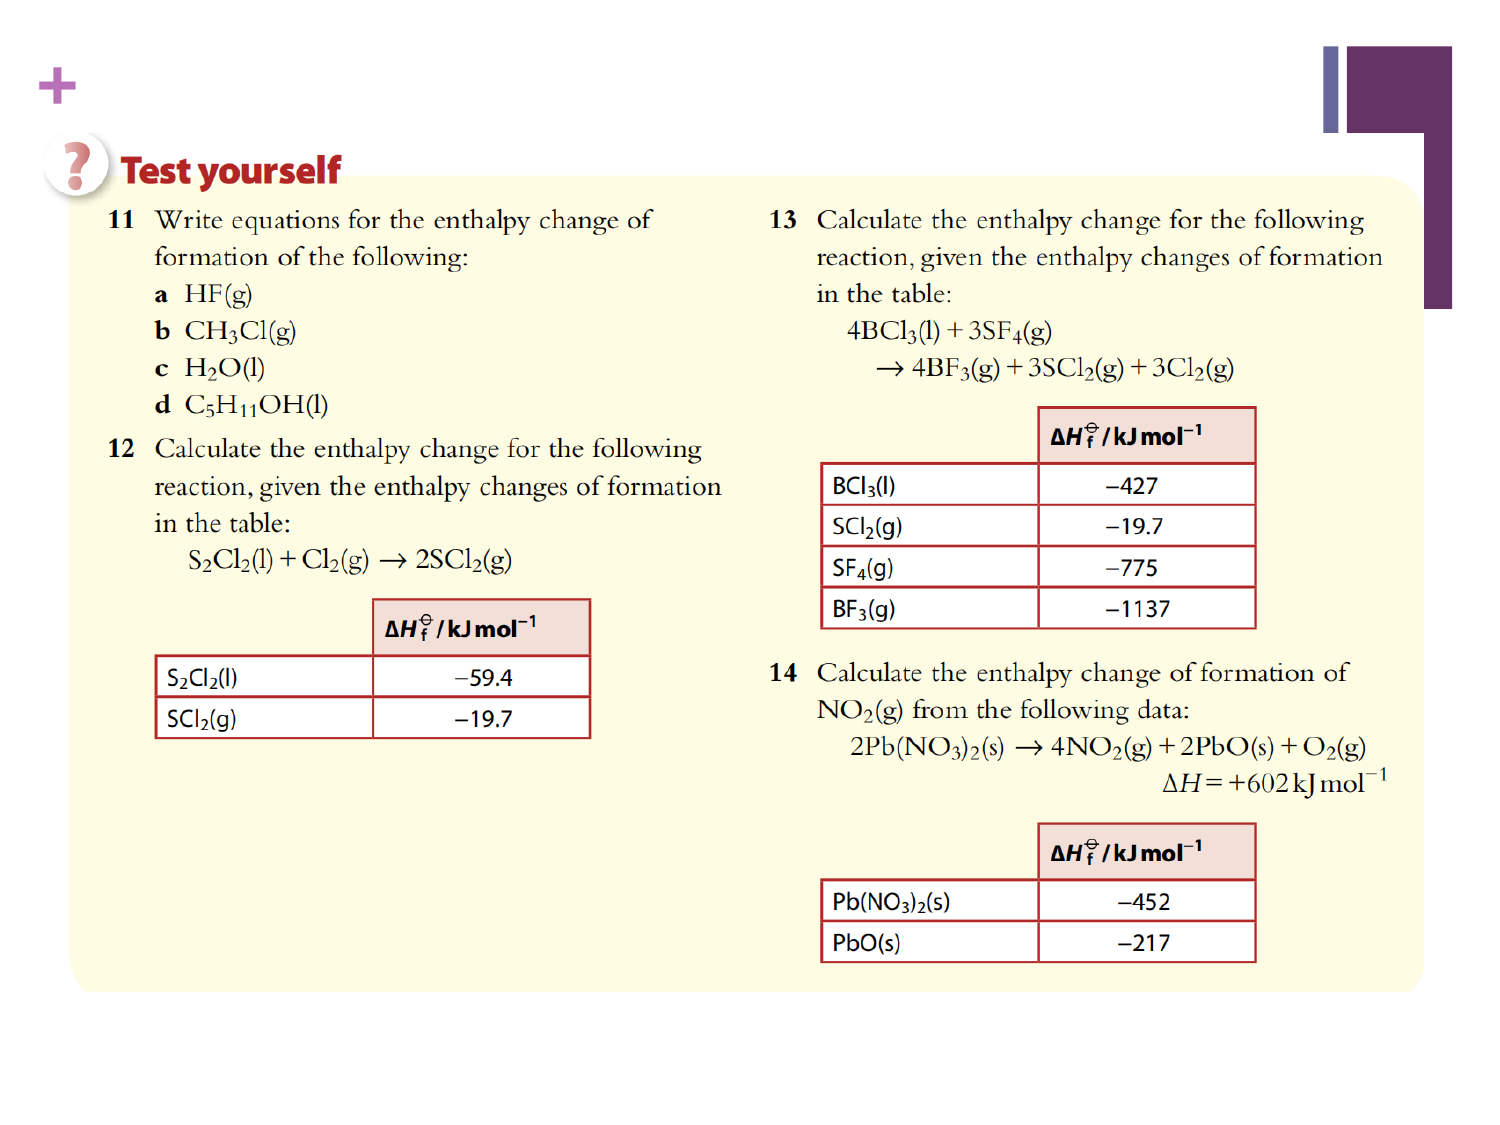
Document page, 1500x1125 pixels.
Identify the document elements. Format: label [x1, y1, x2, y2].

list [44, 132, 1425, 993]
